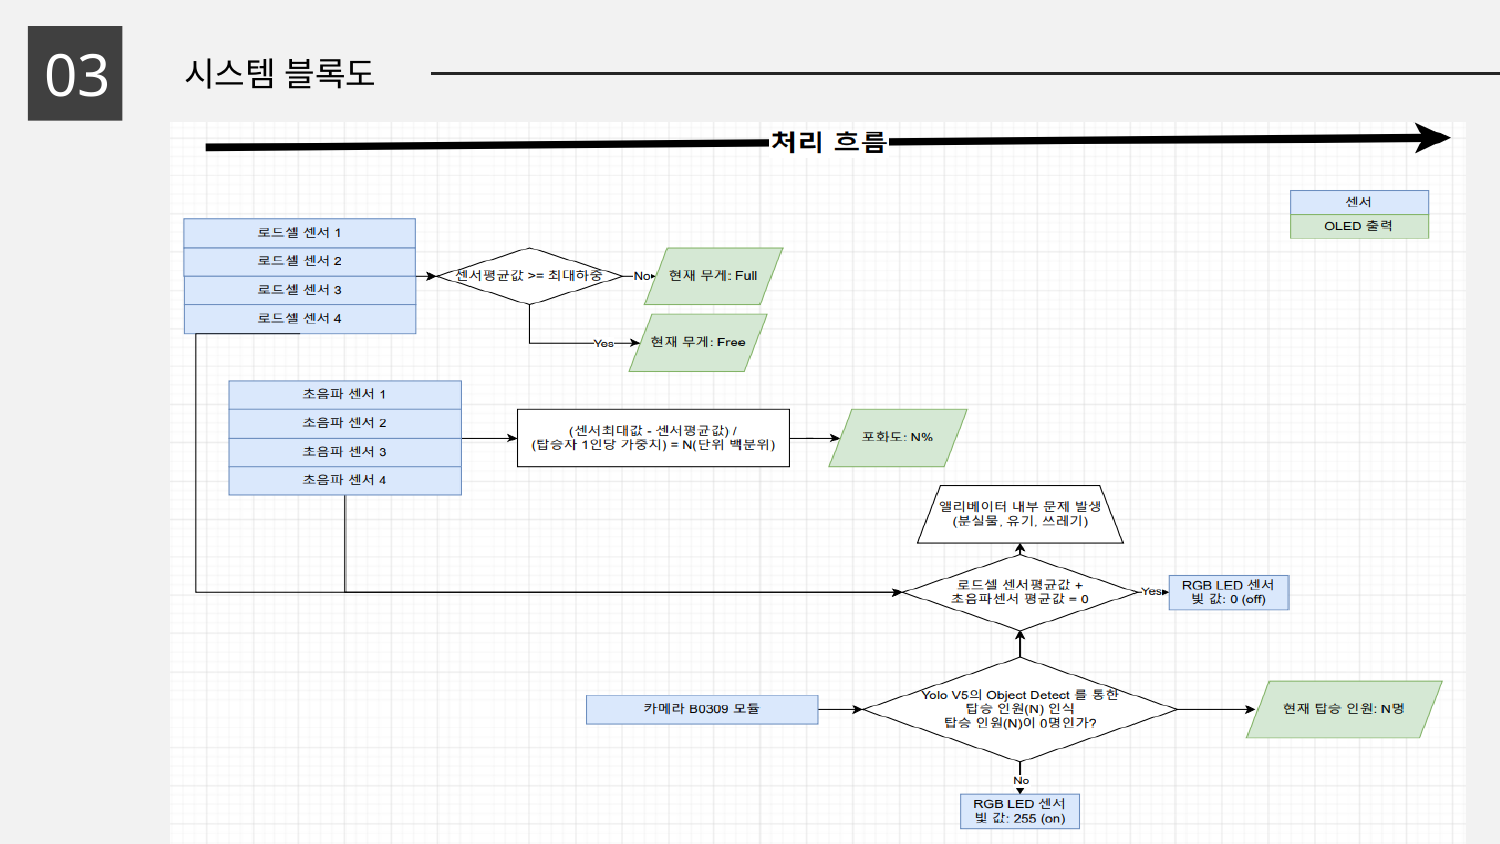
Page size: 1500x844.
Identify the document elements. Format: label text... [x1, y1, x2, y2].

picture [169, 122, 1466, 844]
text_box [26, 24, 125, 123]
text_box 03 [29, 30, 126, 116]
text_box 시스템 블록도 [169, 45, 392, 101]
